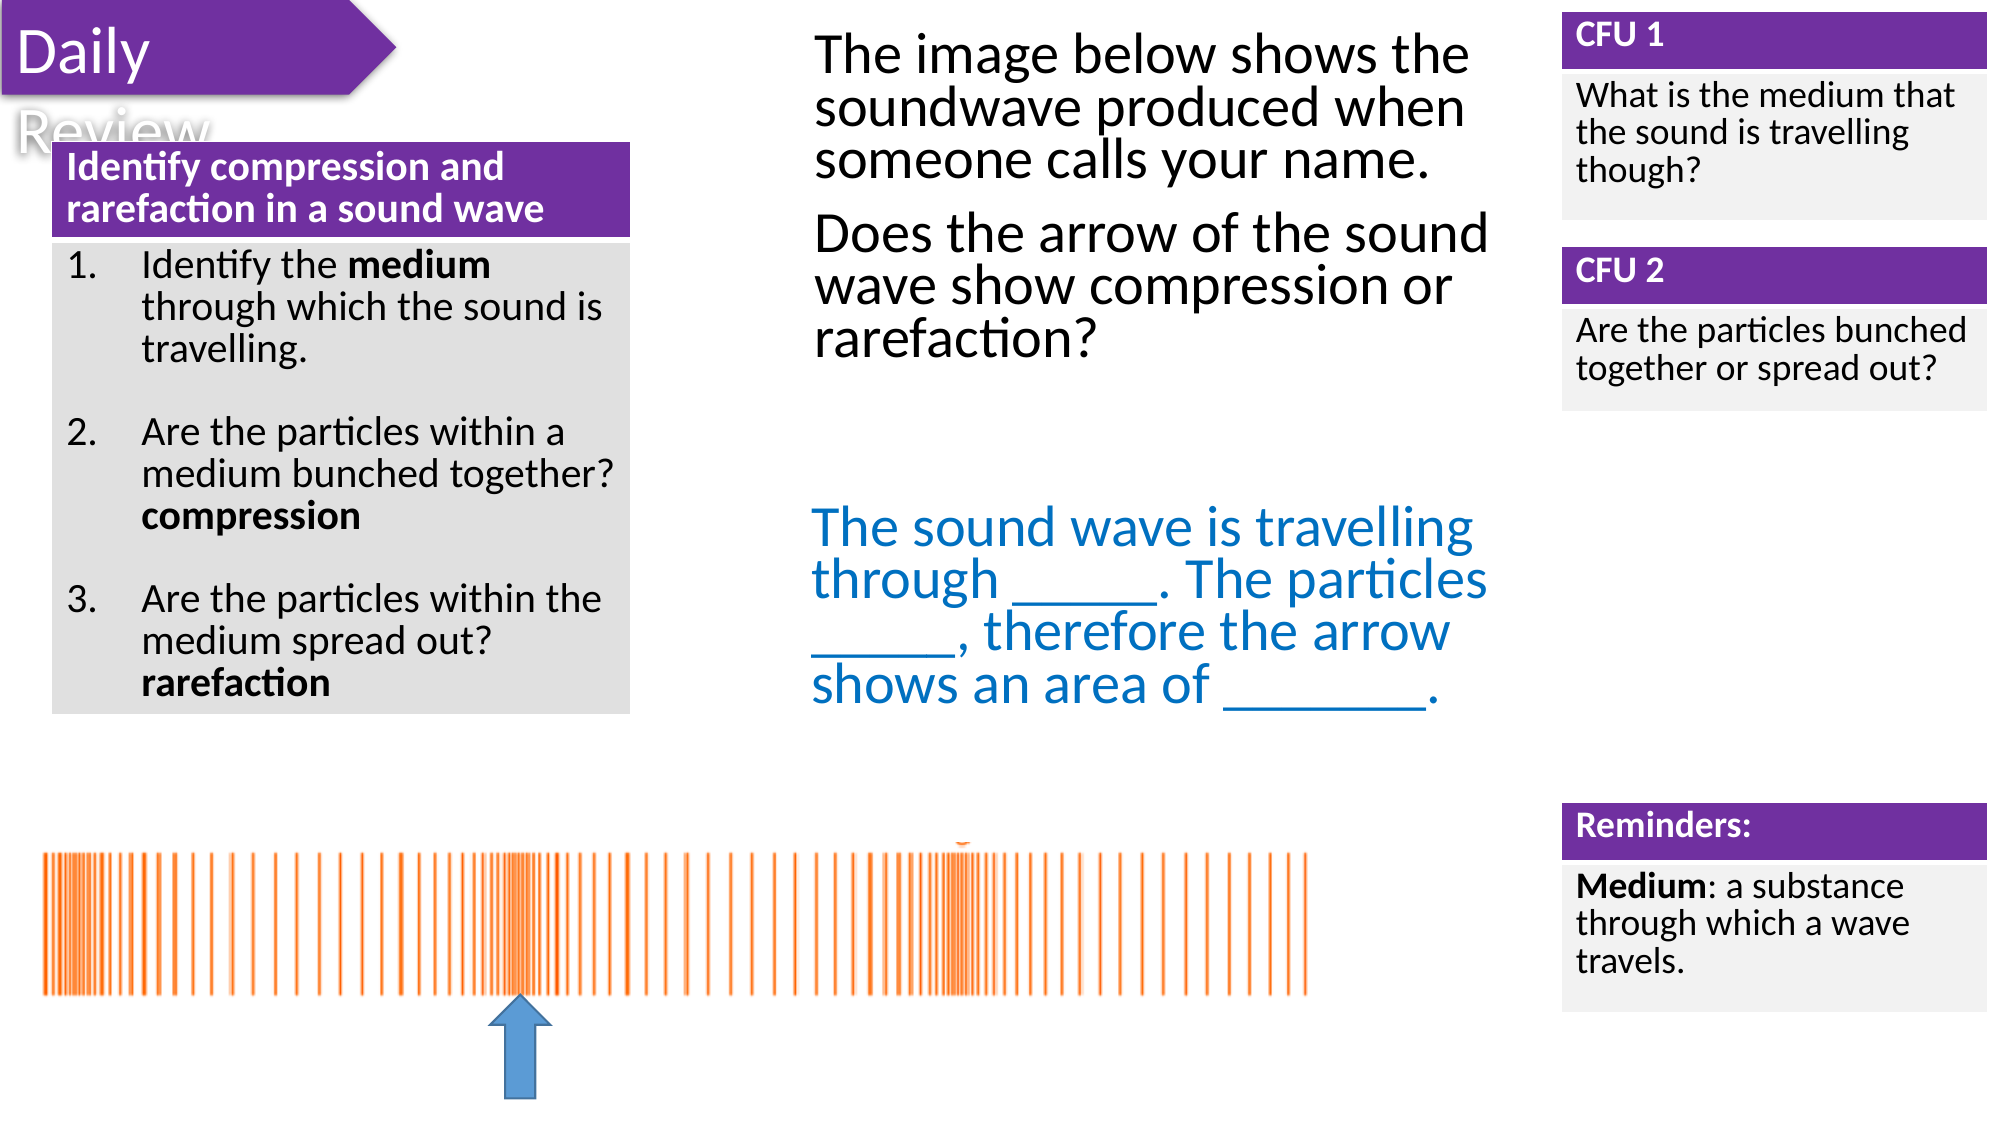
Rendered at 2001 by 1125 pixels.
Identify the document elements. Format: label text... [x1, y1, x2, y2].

text_box The sound wave is travelling through _____. The particles _____, therefore the arrow shows an area of _______. [796, 496, 1561, 756]
text_box [487, 1013, 553, 1100]
table_cell Are the particles bunched together or spread out? [1562, 309, 1987, 411]
table_header Identify compression and rarefaction in a sound wave [52, 142, 630, 237]
table_header CFU 2 [1562, 247, 1987, 304]
list The image below shows the soundwave produced when someone calls your name. Does the arrow of the sound wave show compression or rarefaction? [799, 24, 1554, 445]
table_header CFU 1 [1562, 12, 1987, 69]
picture [32, 842, 1325, 1013]
table_cell Identify the medium through which the sound is travelling. Are the particles within a medium bunched together? compression Are the particles within the medium spread out? rarefaction [52, 243, 630, 714]
table_header Reminders: [1562, 803, 1987, 860]
table_cell Medium: a substance through which a wave travels. [1562, 865, 1987, 1012]
text_box Daily Review [1, 0, 397, 95]
table_cell What is the medium that the sound is travelling though? [1562, 74, 1987, 220]
